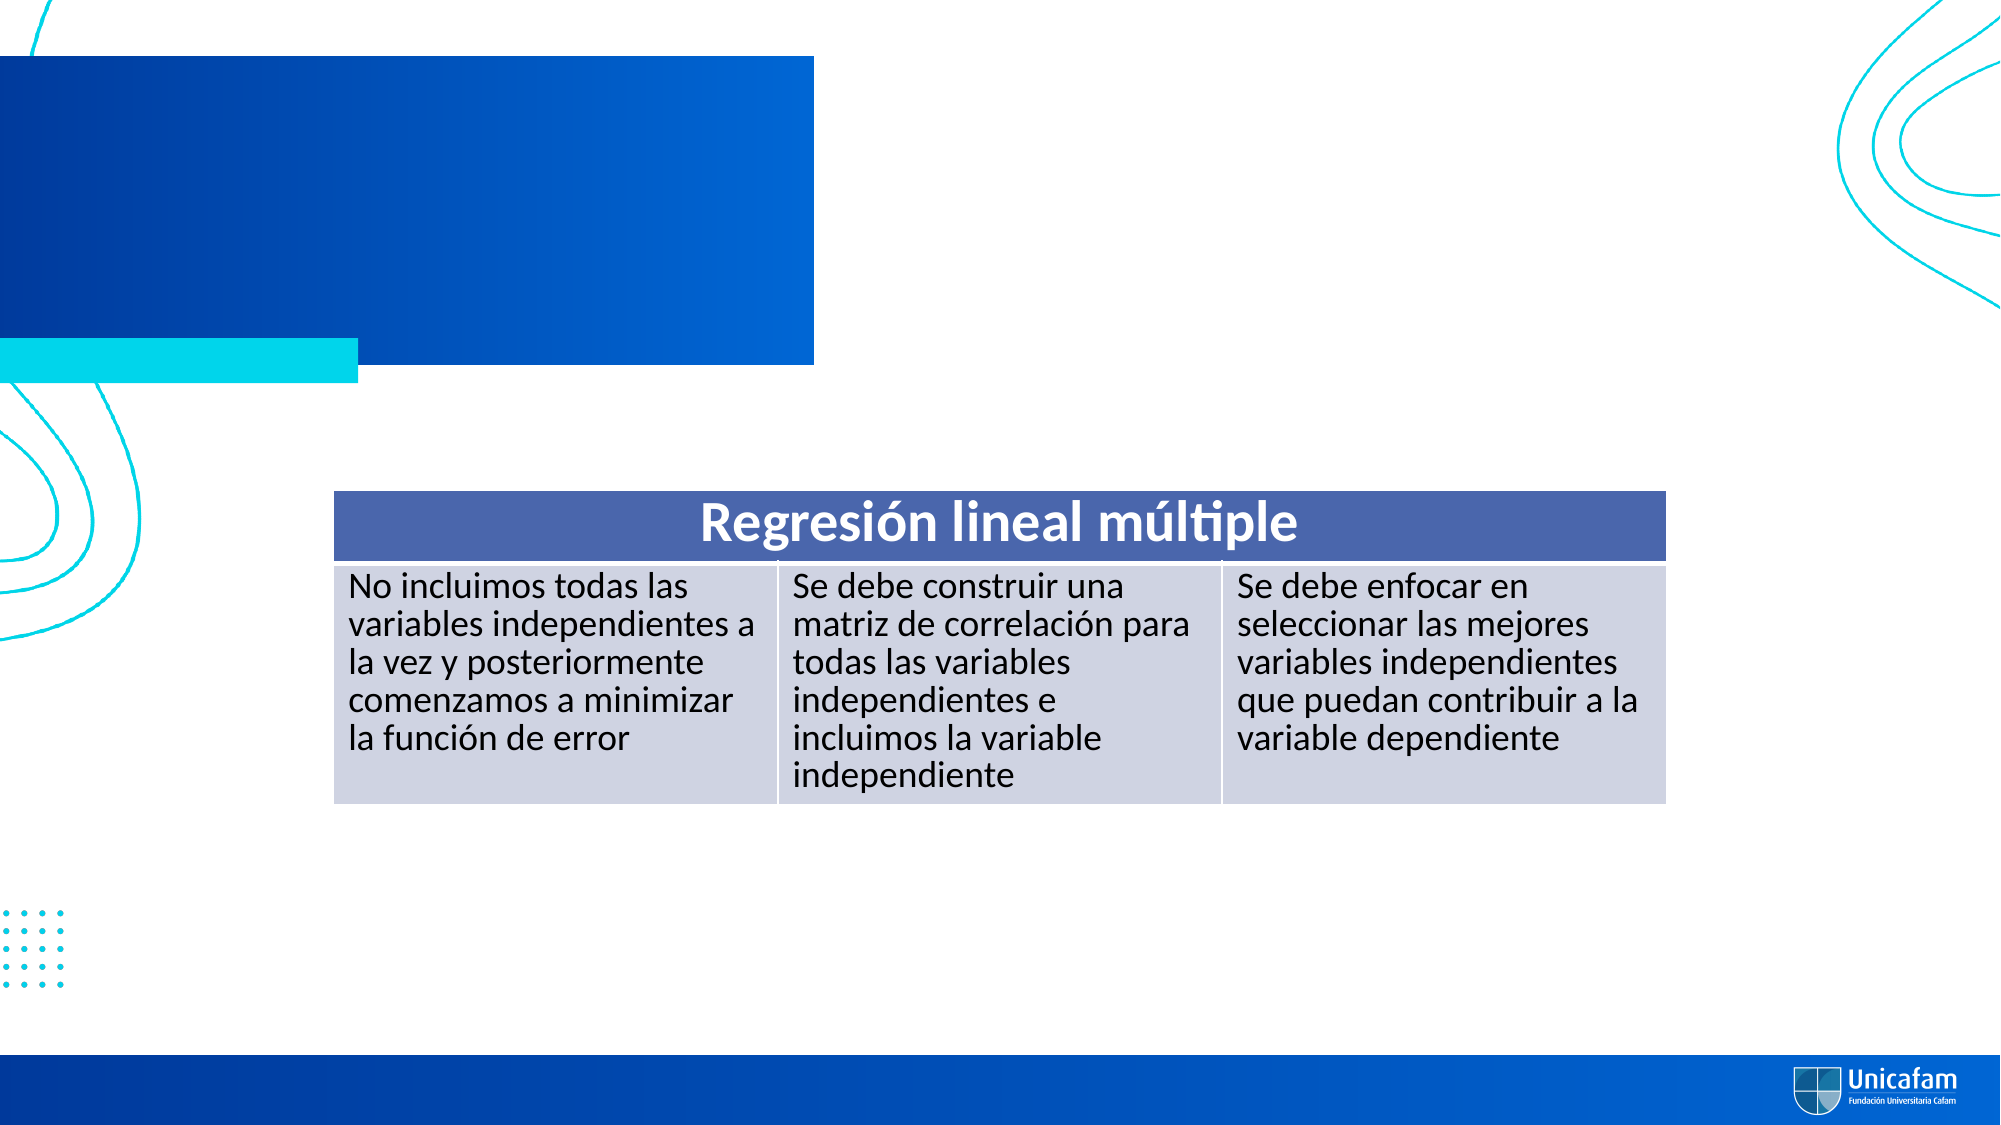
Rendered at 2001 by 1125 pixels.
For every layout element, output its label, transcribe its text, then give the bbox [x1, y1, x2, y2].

picture [0, 384, 233, 850]
picture [0, 0, 814, 365]
picture [0, 897, 81, 1001]
picture [0, 1055, 2000, 1125]
table_cell Se debe enfocar en seleccionar las mejores variables independientes que puedan contribuir a la variable dependiente [1223, 566, 1666, 804]
table_cell No incluimos todas las variables independientes a la vez y posteriormente comenzamos a minimizar la función de error [334, 566, 777, 804]
table_cell Se debe construir una matriz de correlación para todas las variables independientes e incluimos la variable independiente [779, 566, 1221, 804]
table_header Regresión lineal múltiple [334, 491, 1666, 561]
picture [1803, 0, 2001, 629]
